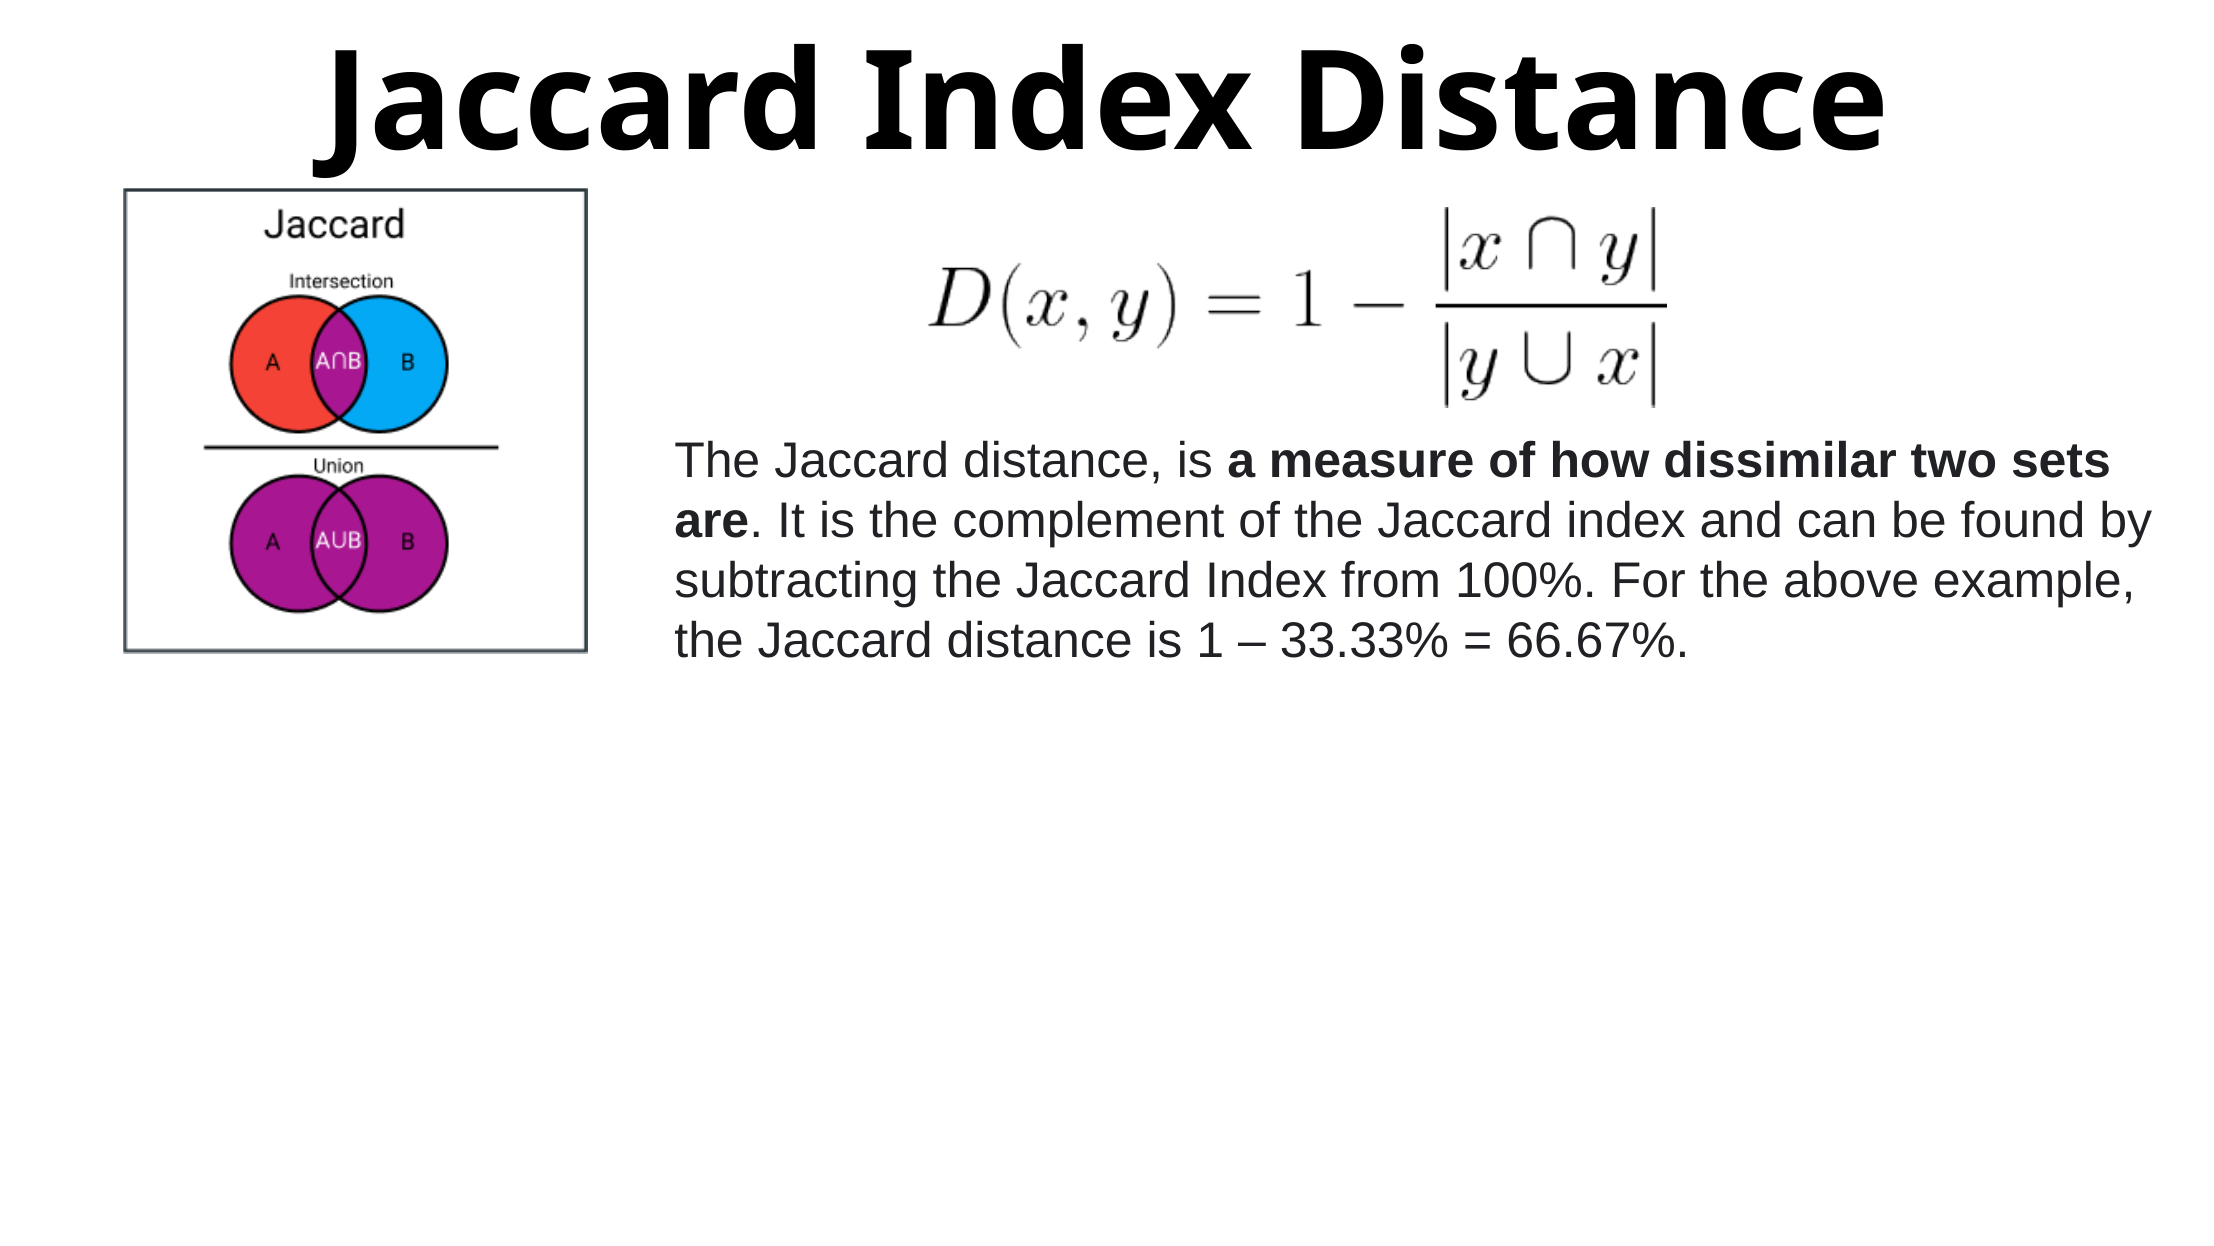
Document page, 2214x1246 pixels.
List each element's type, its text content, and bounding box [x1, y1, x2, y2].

title Jaccard Index Distance [12, 14, 2202, 188]
picture [123, 187, 588, 654]
text_box The Jaccard distance, is a measure of how dissimilar two sets are. It is the complement of the Jaccard index and can be found by subtracting the Jaccard Index from 100%. For the above example, the Jaccard distance is 1 – 33.33% = 66.67%. [659, 420, 2202, 675]
picture [927, 207, 1667, 408]
